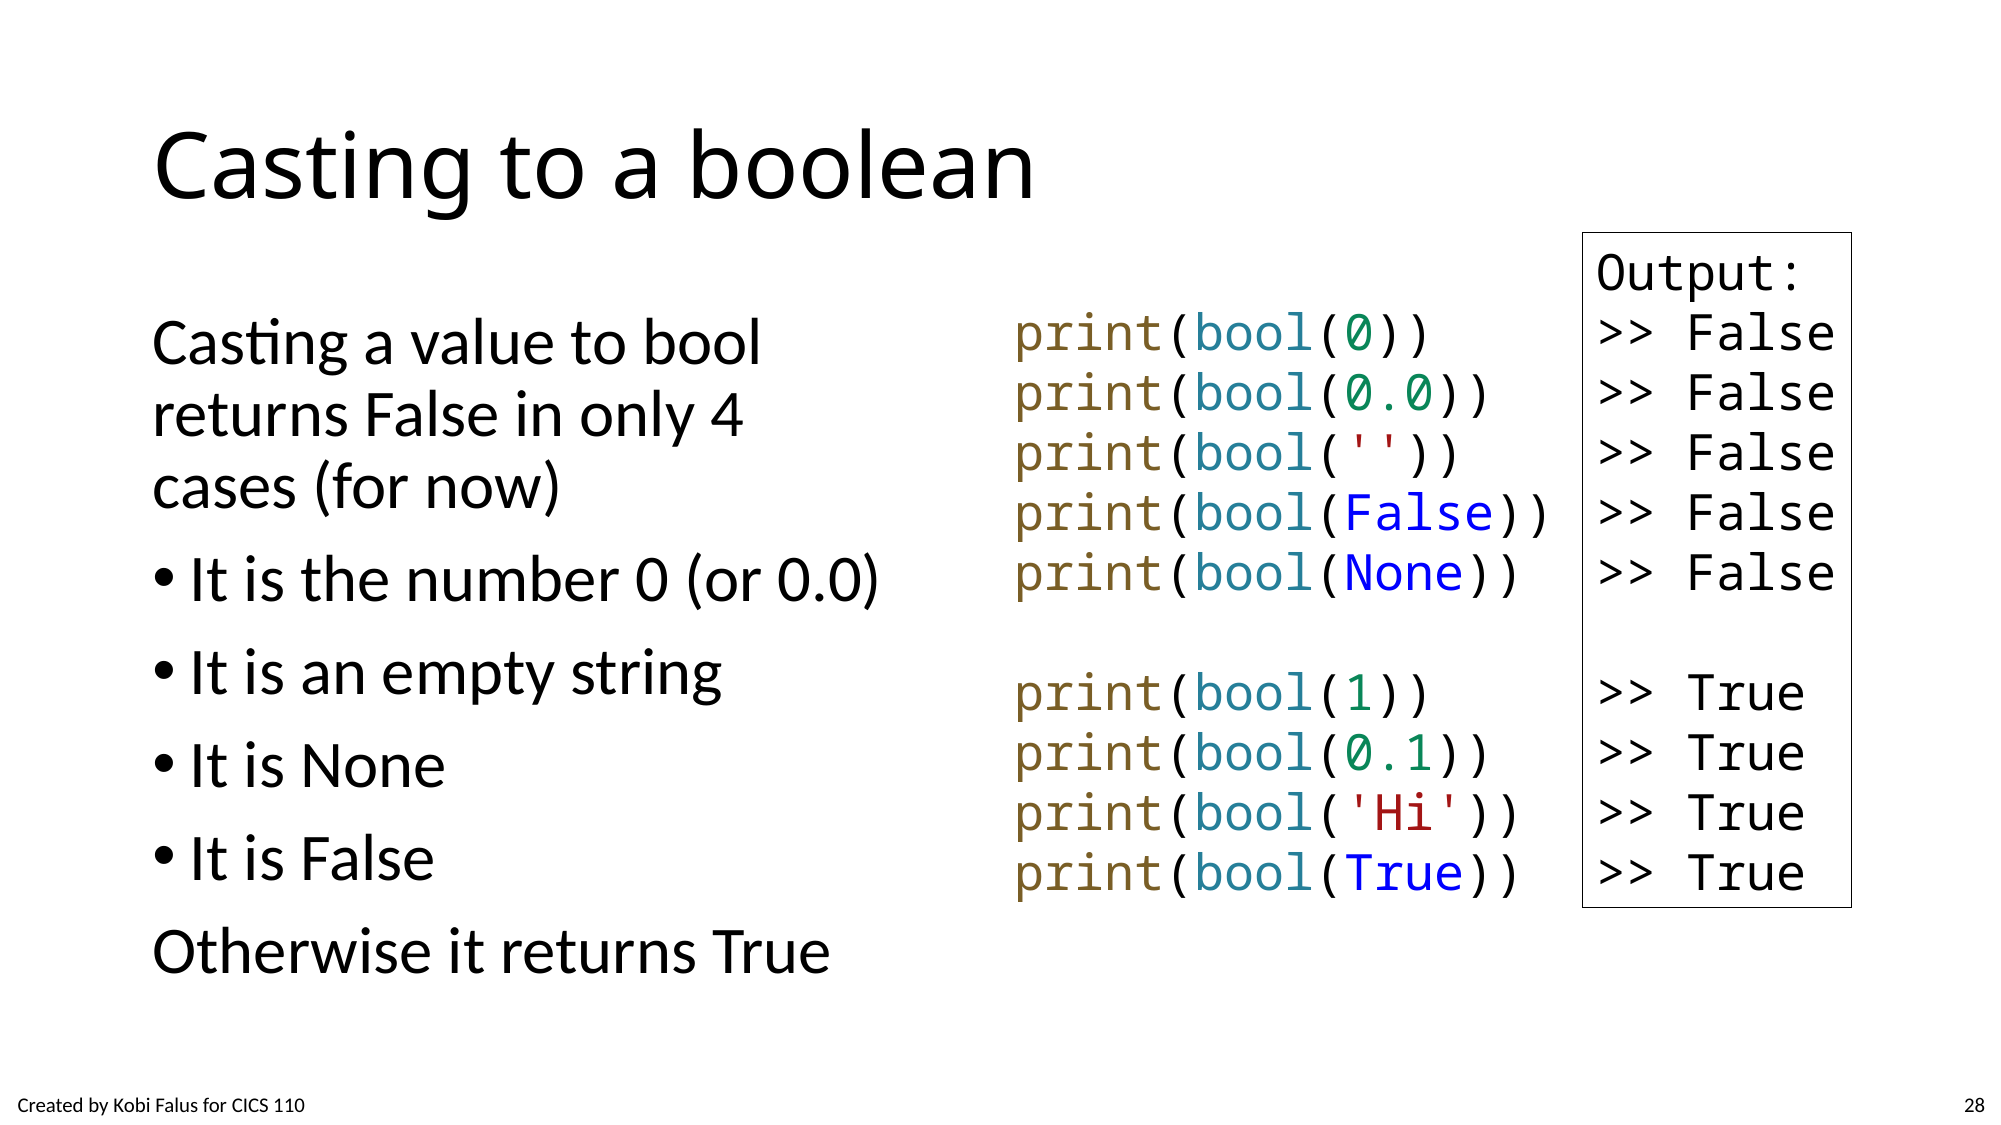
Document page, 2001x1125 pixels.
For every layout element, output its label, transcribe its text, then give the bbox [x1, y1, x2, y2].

text_box Output: >> False >> False >> False >> False >> False >> True >> True >> True >> True [1582, 232, 1852, 908]
text_box print(bool(0)) print(bool(0.0)) print(bool('')) print(bool(False)) print(bool(None)) print(bool(1)) print(bool(0.1)) print(bool('Hi')) print(bool(True)) [999, 293, 1946, 909]
title Casting to a boolean [137, 59, 1863, 278]
list Casting a value to bool returns False in only 4 cases (for now) It is the number 0 (or 0.0) It is an empty string It is None It is False Otherwise it returns True [137, 299, 907, 1014]
